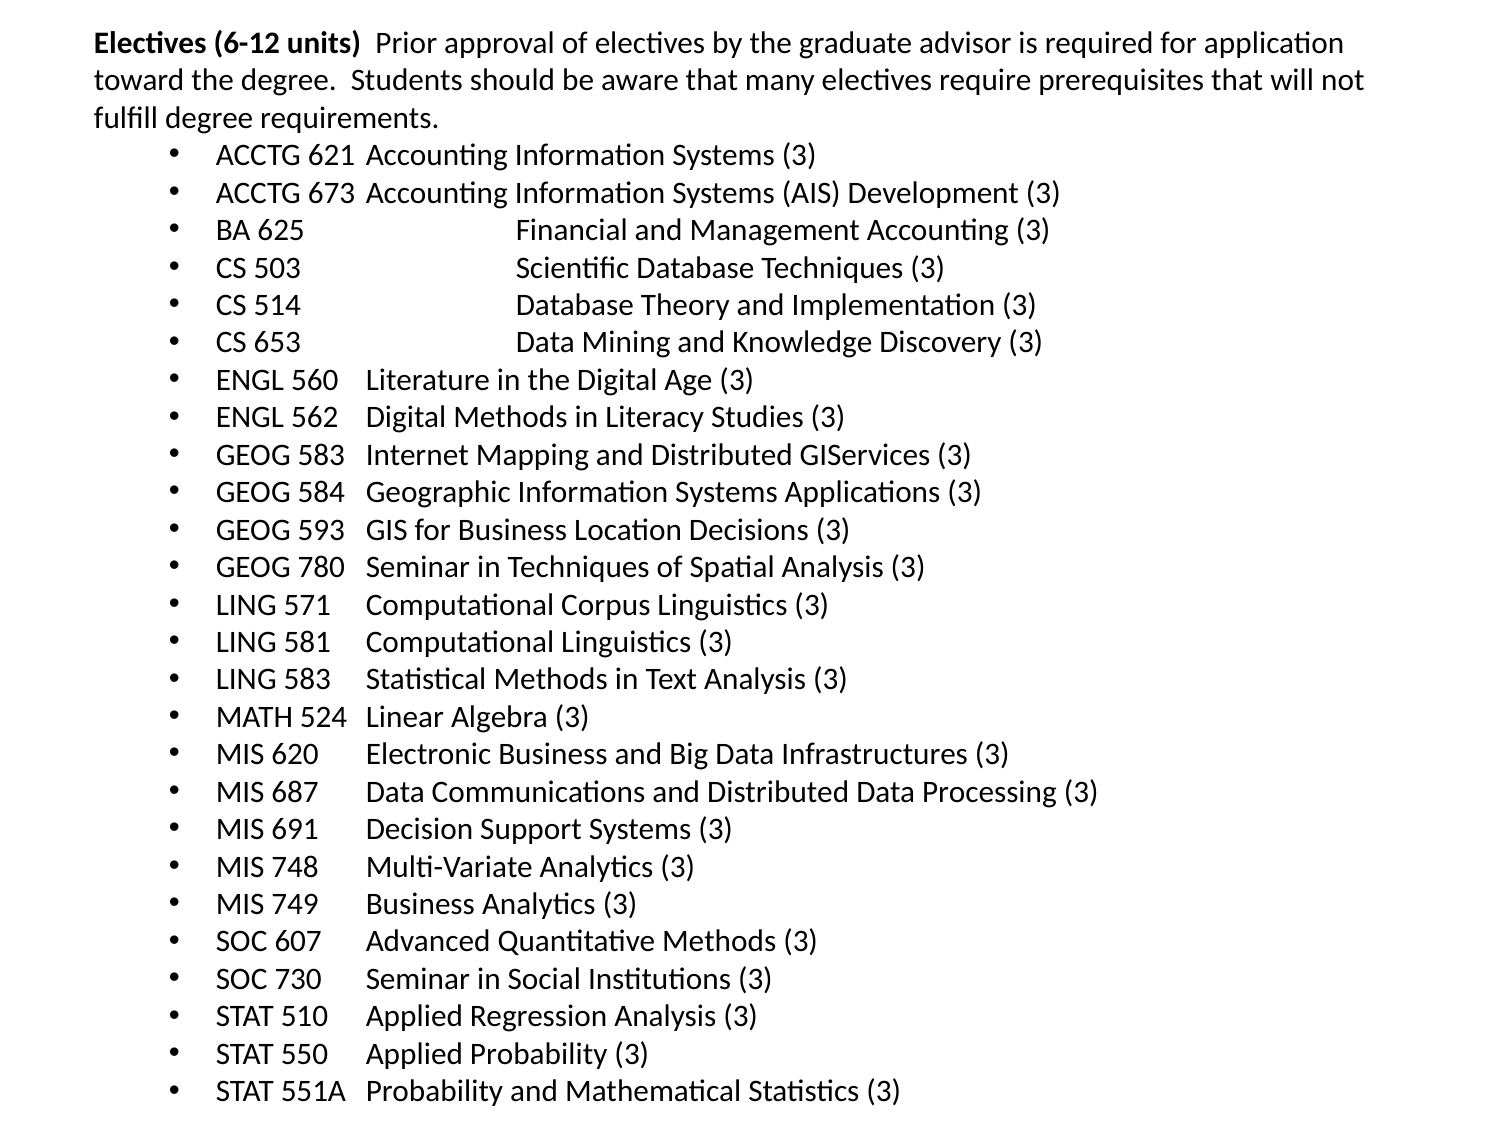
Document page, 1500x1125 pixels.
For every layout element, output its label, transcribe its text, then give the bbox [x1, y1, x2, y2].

text_box Electives (6-12 units) Prior approval of electives by the graduate advisor is required for application toward the degree. Students should be aware that many electives require prerequisites that will not fulfill degree requirements. ACCTG 621 Accounting Information Systems (3) ACCTG 673 Accounting Information Systems (AIS) Development (3) BA 625 Financial and Management Accounting (3) CS 503 Scientific Database Techniques (3) CS 514 Database Theory and Implementation (3) CS 653 Data Mining and Knowledge Discovery (3) ENGL 560 Literature in the Digital Age (3) ENGL 562 Digital Methods in Literacy Studies (3) GEOG 583 Internet Mapping and Distributed GIServices (3) GEOG 584 Geographic Information Systems Applications (3) GEOG 593 GIS for Business Location Decisions (3) GEOG 780 Seminar in Techniques of Spatial Analysis (3) LING 571 Computational Corpus Linguistics (3) LING 581 Computational Linguistics (3) LING 583 Statistical Methods in Text Analysis (3) MATH 524 Linear Algebra (3) MIS 620 Electronic Business and Big Data Infrastructures (3) MIS 687 Data Communications and Distributed Data Processing (3) MIS 691 Decision Support Systems (3) MIS 748 Multi-Variate Analytics (3) MIS 749 Business Analytics (3) SOC 607 Advanced Quantitative Methods (3) SOC 730 Seminar in Social Institutions (3) STAT 510 Applied Regression Analysis (3) STAT 550 Applied Probability (3) STAT 551A Probability and Mathematical Statistics (3) [79, 14, 1448, 1116]
